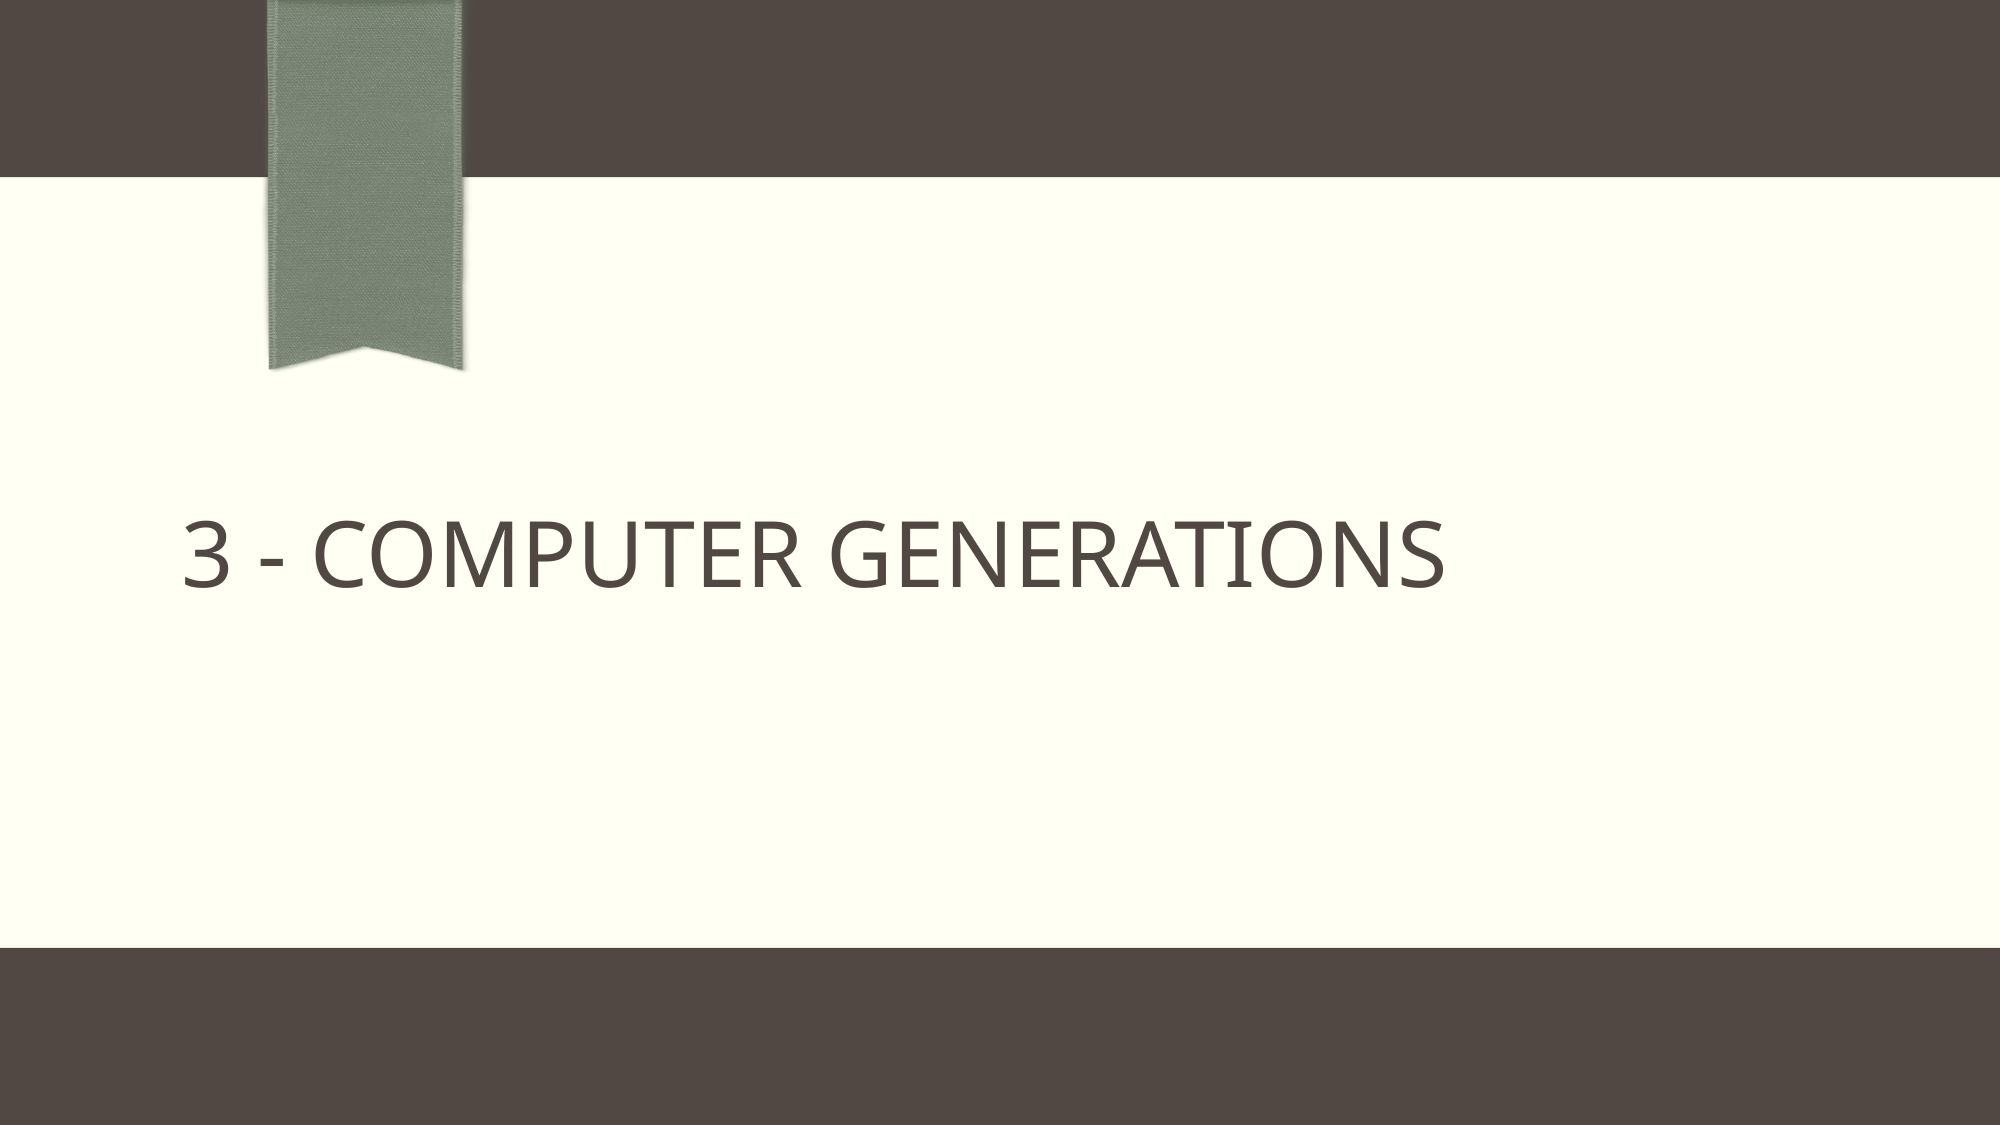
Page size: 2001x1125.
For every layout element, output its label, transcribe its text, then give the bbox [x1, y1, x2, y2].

title 3 - Computer generations [181, 376, 1838, 741]
